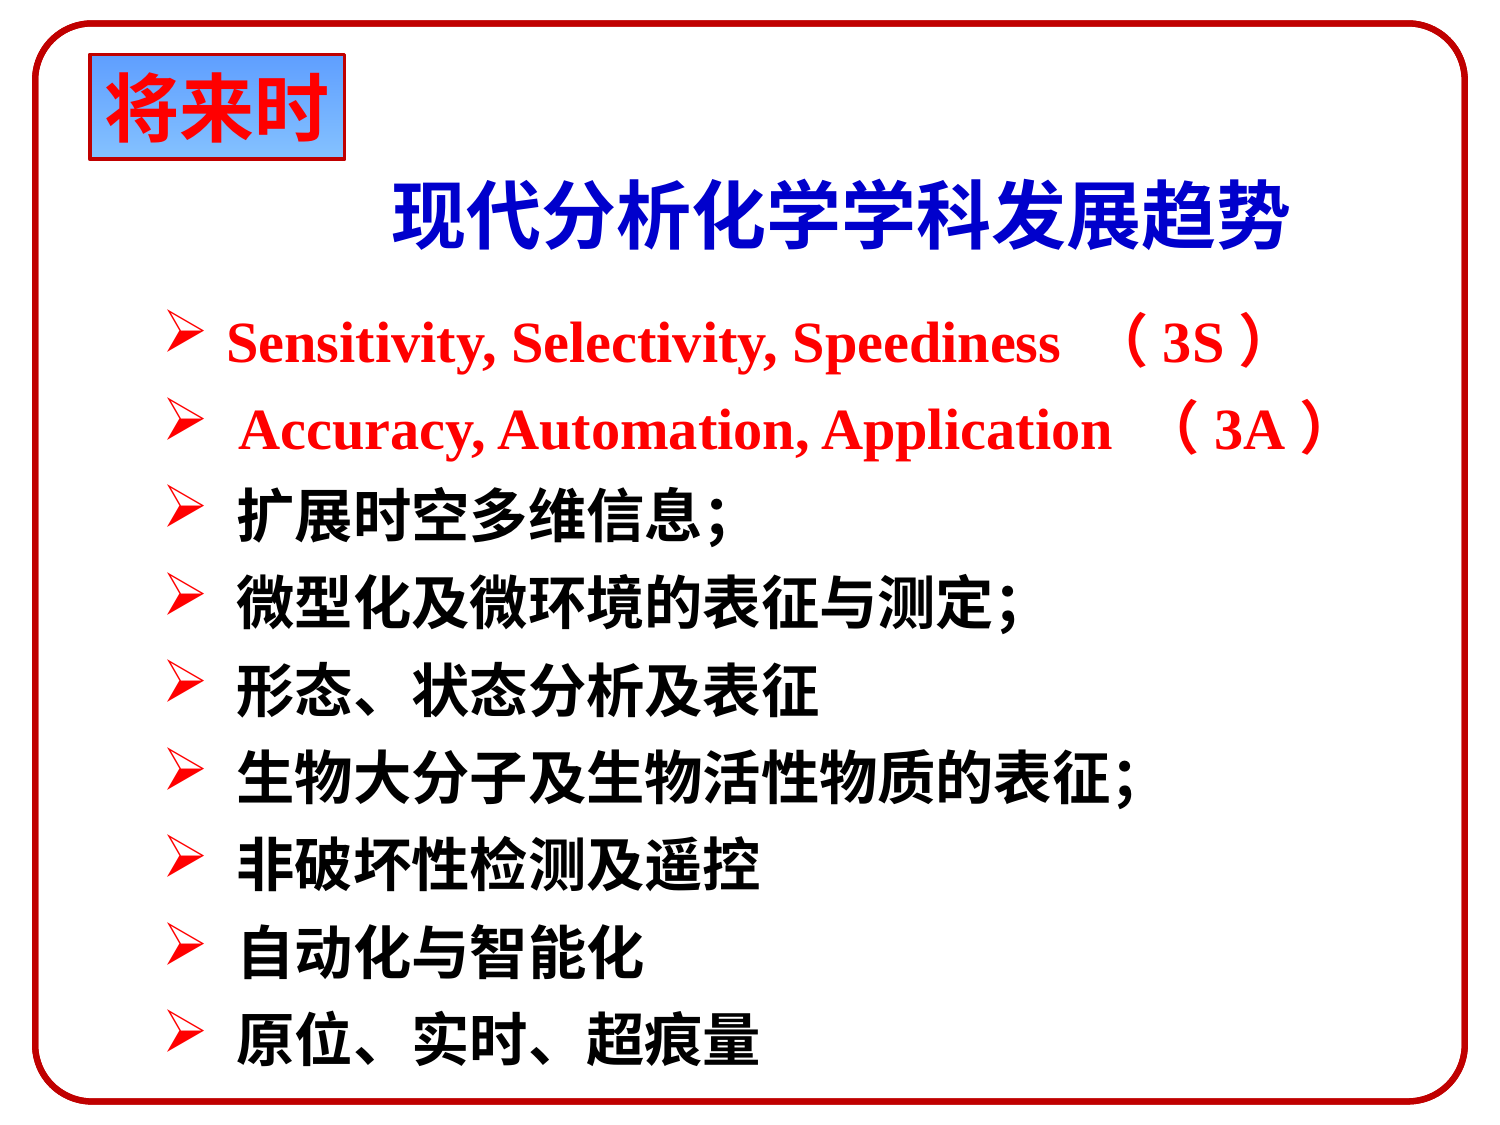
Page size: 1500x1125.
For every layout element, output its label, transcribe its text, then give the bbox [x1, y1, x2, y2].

text_box 现代分析化学学科发展趋势 [376, 161, 1307, 266]
text_box 将来时 [89, 54, 345, 160]
text_box Sensitivity, Selectivity, Speediness （3S） Accuracy, Automation, Application （3A） 扩展时空多维信息； 微型化及微环境的表征与测定； 形态、状态分析及表征 生物大分子及生物活性物质的表征； 非破坏性检测及遥控 自动化与智能化 原位、实时、超痕量 [147, 278, 1388, 1081]
